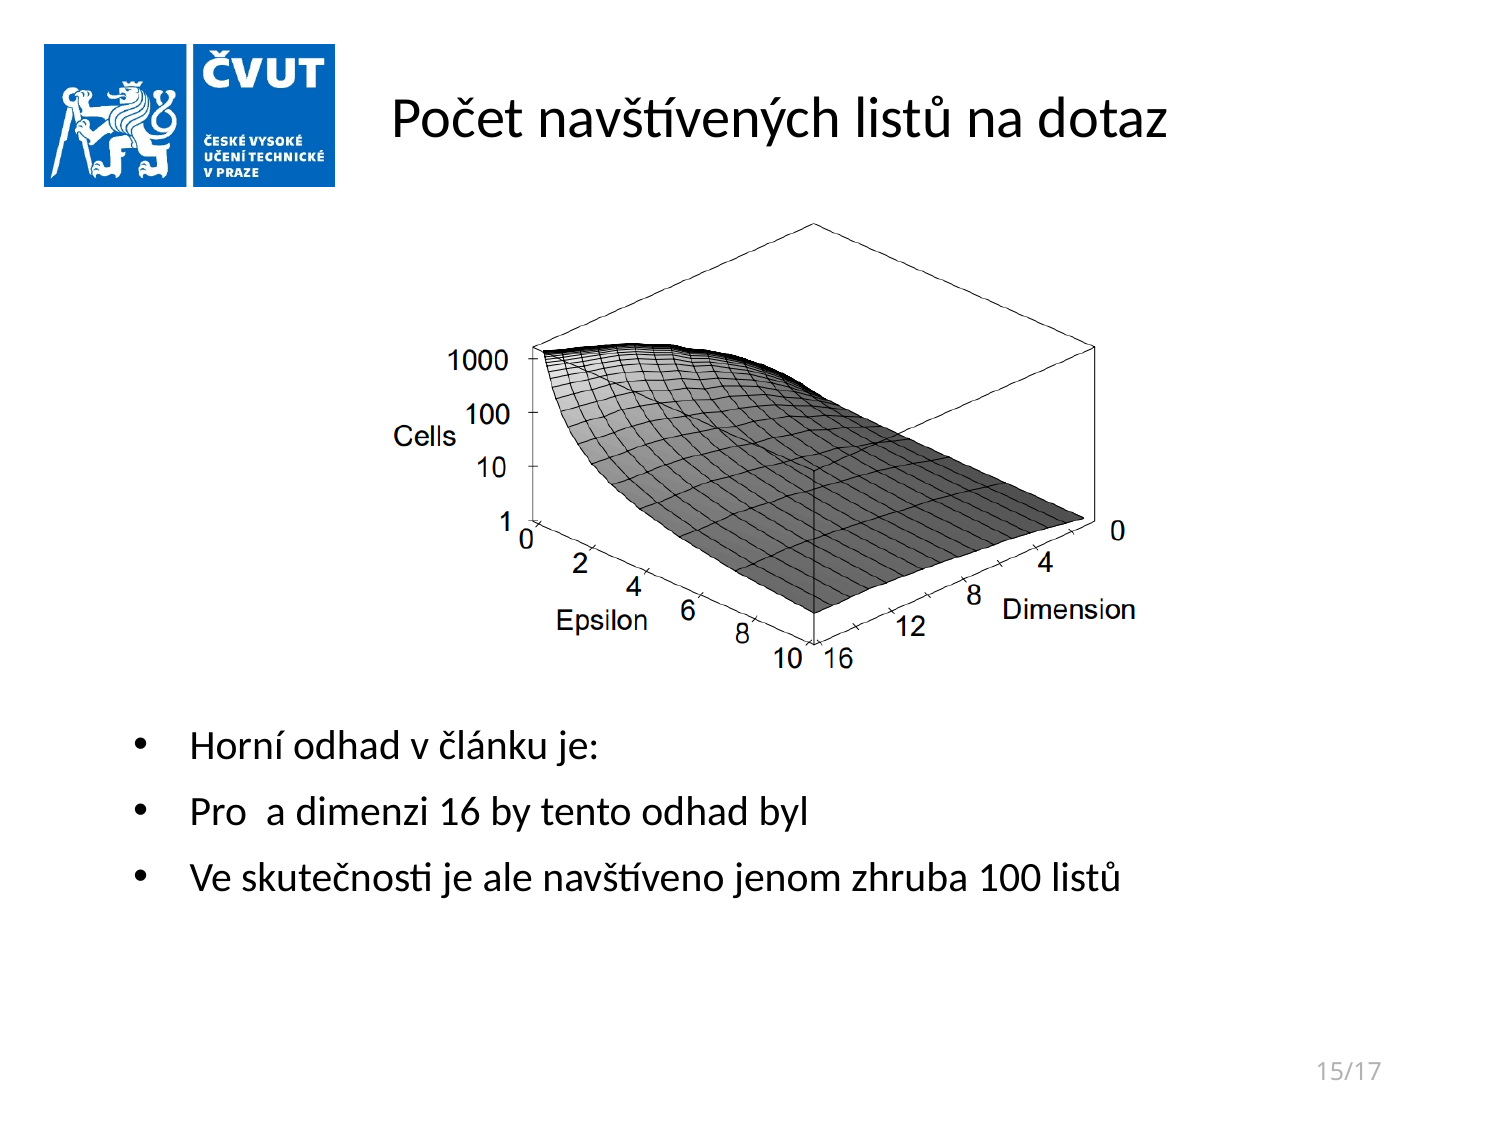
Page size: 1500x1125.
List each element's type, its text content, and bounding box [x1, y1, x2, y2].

picture [44, 44, 335, 187]
picture [374, 159, 1158, 697]
slide_number 15/17 [1059, 1042, 1397, 1103]
title Počet navštívených listů na dotaz [376, 79, 1449, 189]
